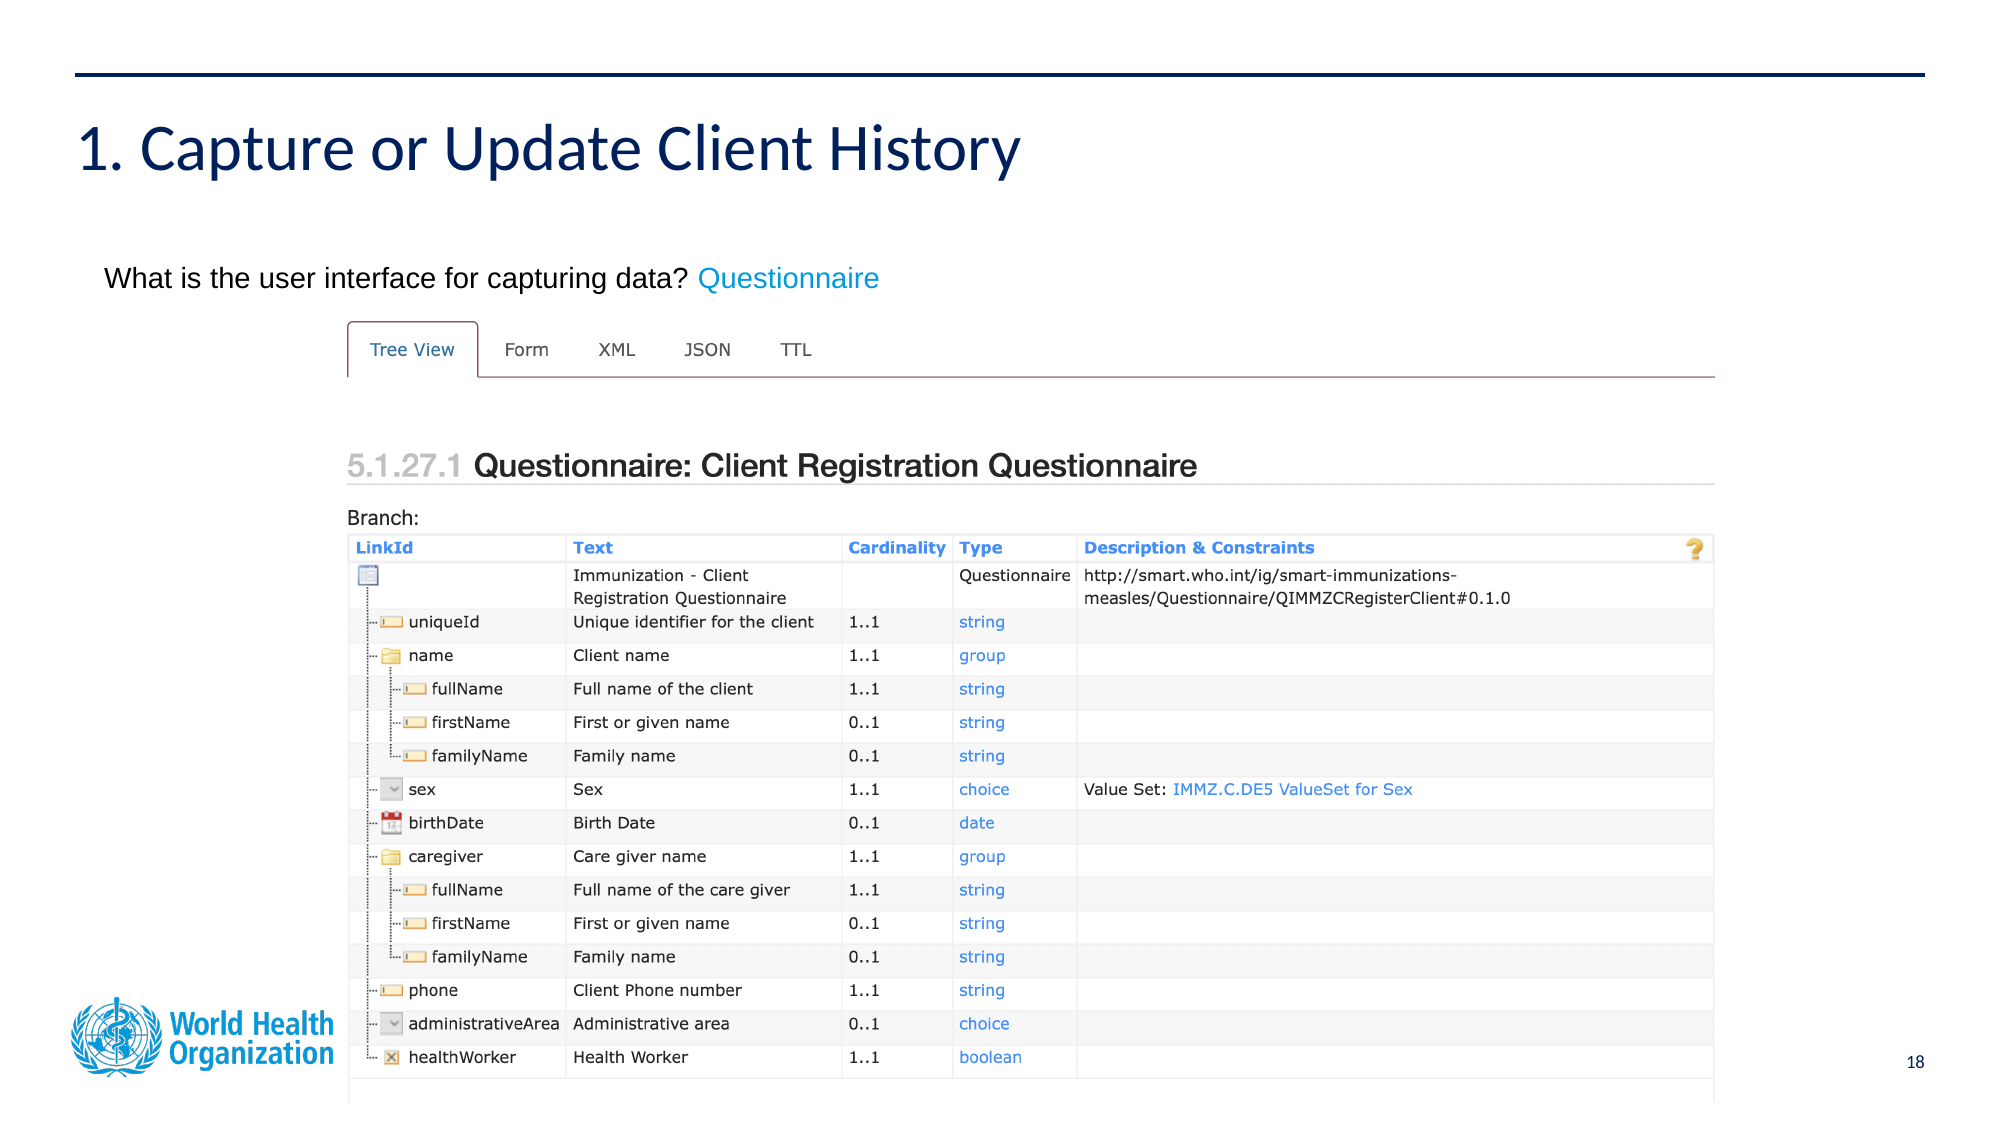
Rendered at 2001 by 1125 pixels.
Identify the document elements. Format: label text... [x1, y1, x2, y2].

title 1. Capture or Update Client History [75, 112, 1925, 278]
text_box What is the user interface for capturing data? Questionnaire [89, 252, 896, 302]
slide_number 18 [1862, 1049, 1925, 1103]
picture [0, 312, 1739, 1125]
